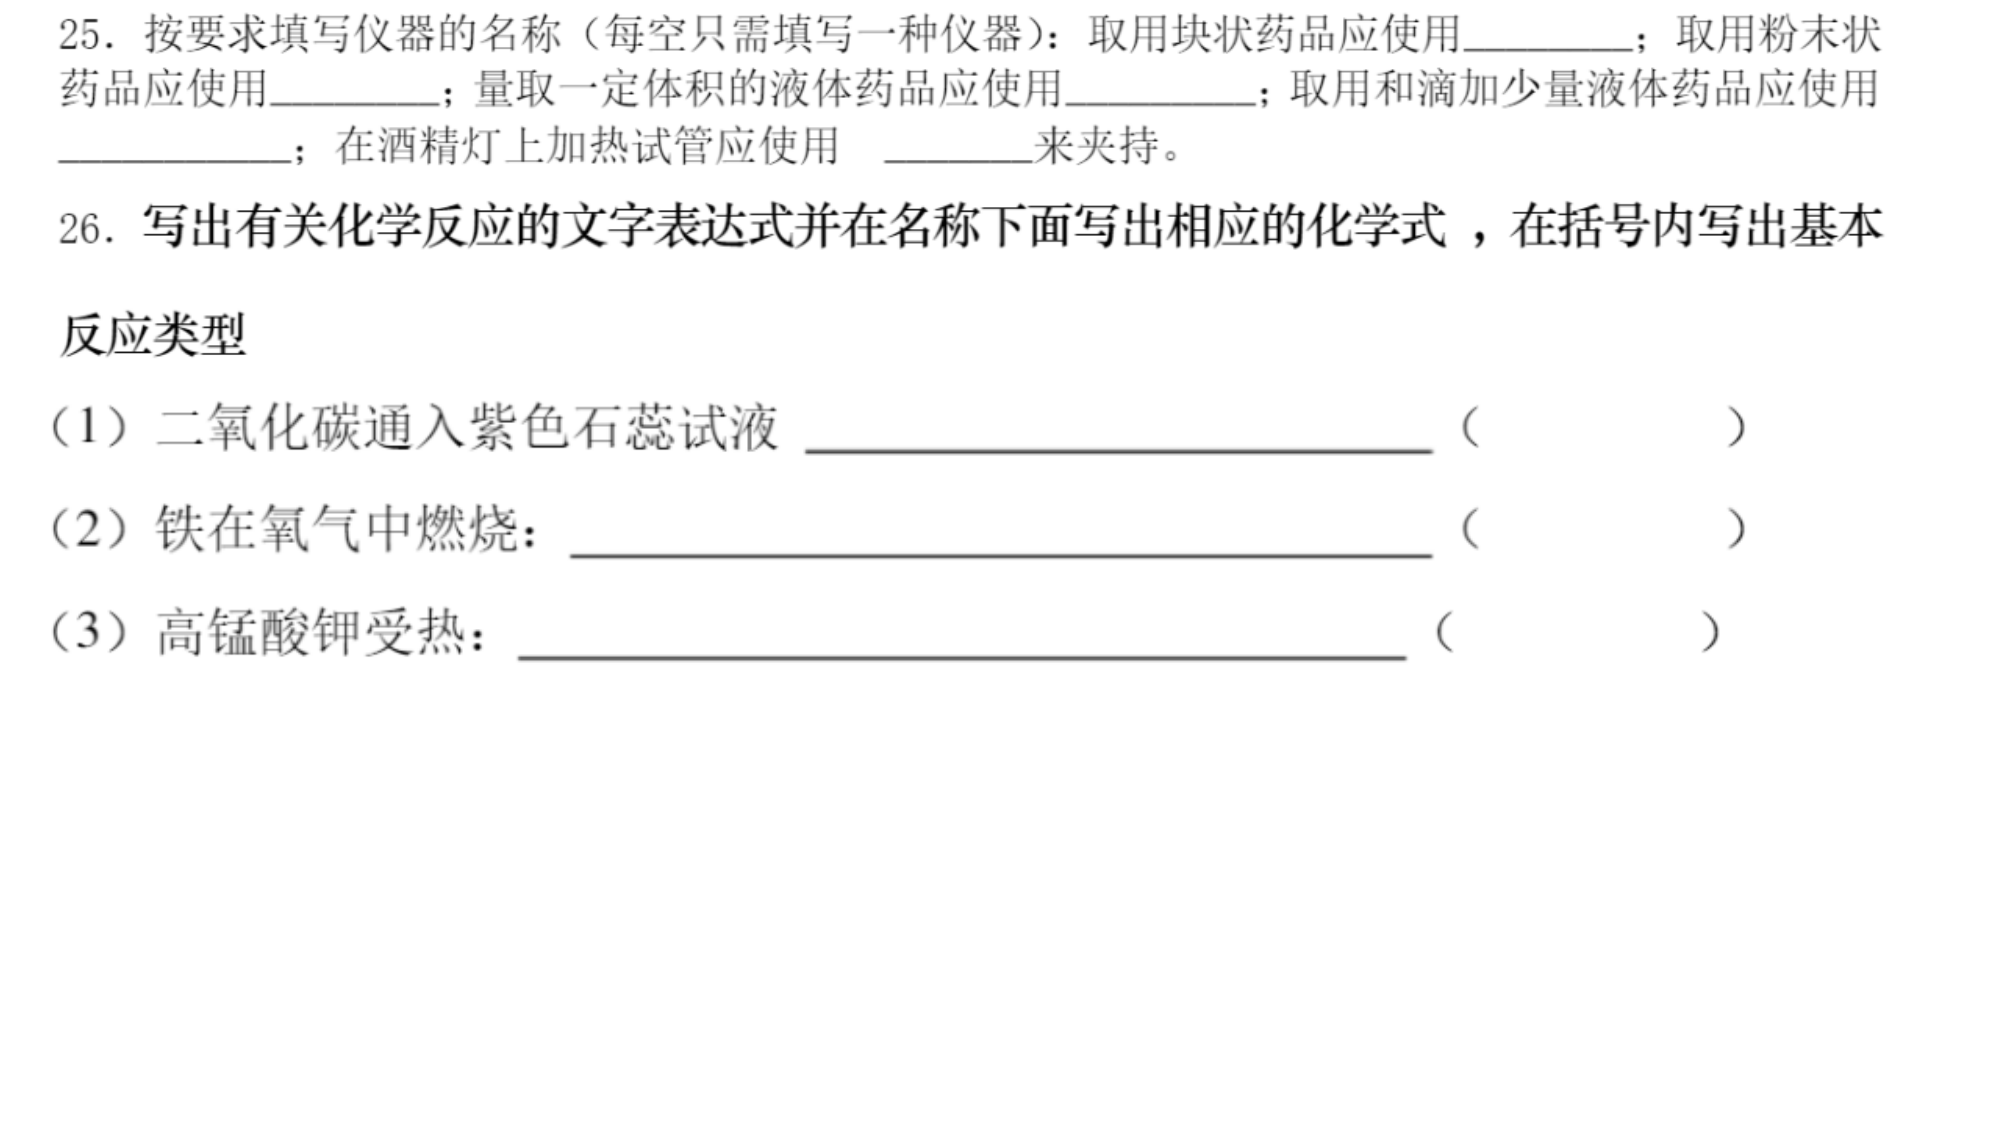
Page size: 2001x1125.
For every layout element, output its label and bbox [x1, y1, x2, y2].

picture [29, 394, 1791, 688]
picture [29, 0, 1897, 366]
